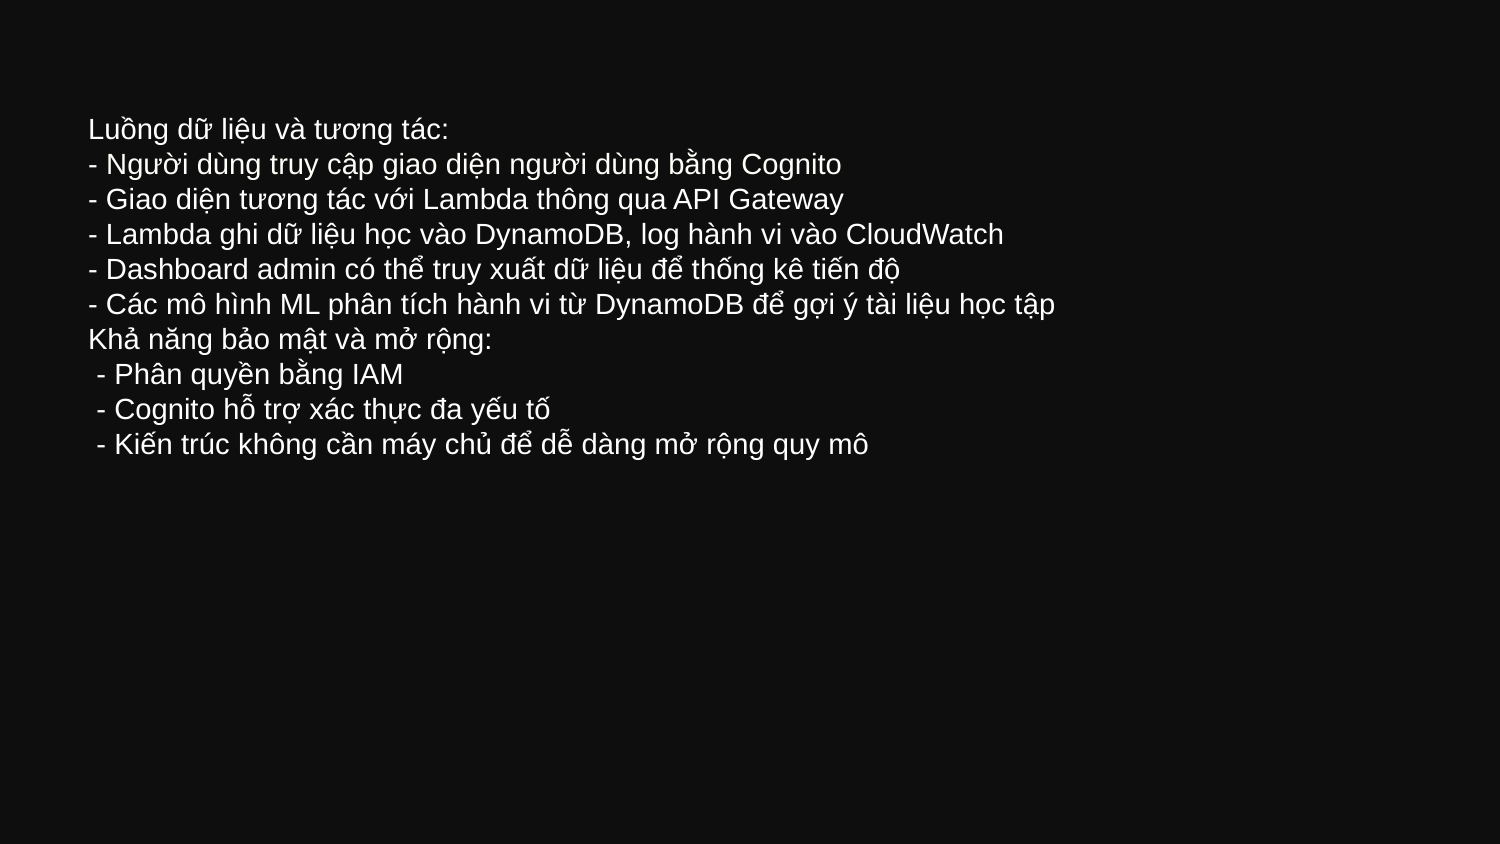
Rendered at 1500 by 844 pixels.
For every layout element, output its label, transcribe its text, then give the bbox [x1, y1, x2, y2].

text_box Luồng dữ liệu và tương tác: - Người dùng truy cập giao diện người dùng bằng Cognito - Giao diện tương tác với Lambda thông qua API Gateway - Lambda ghi dữ liệu học vào DynamoDB, log hành vi vào CloudWatch - Dashboard admin có thể truy xuất dữ liệu để thống kê tiến độ - Các mô hình ML phân tích hành vi từ DynamoDB để gợi ý tài liệu học tập Khả năng bảo mật và mở rộng: - Phân quyền bằng IAM - Cognito hỗ trợ xác thực đa yếu tố - Kiến trúc không cần máy chủ để dễ dàng mở rộng quy mô [73, 103, 1169, 468]
